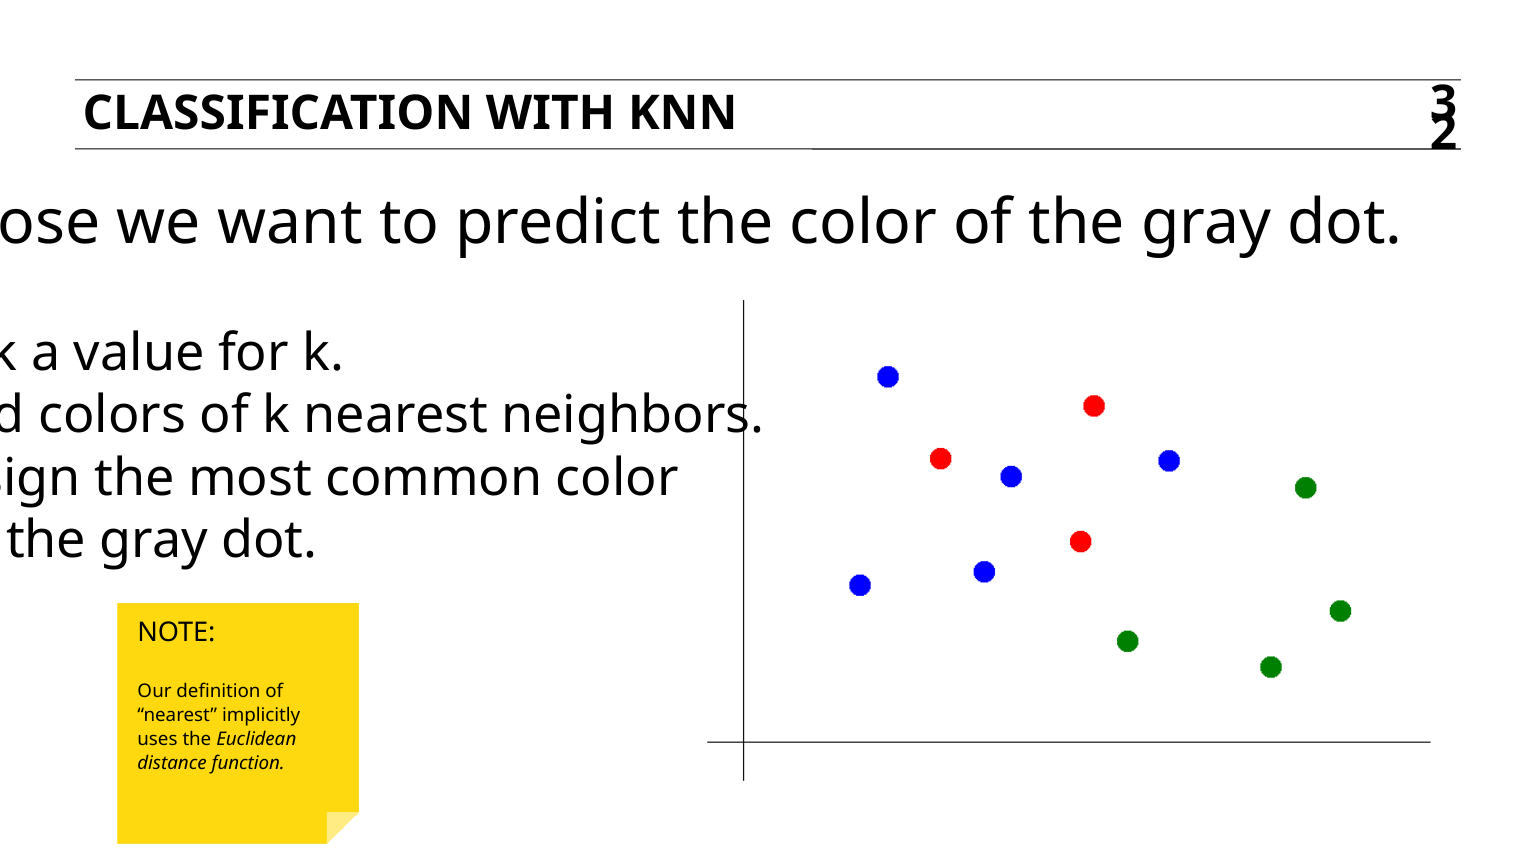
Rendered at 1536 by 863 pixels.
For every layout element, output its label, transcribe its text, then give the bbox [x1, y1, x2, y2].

picture [705, 290, 1443, 792]
list Classification with KNN [67, 81, 1118, 132]
text_box Suppose we want to predict the color of the gray dot. 1) Pick a value for k. 2) Find colors of k nearest neighbors. 3) Assign the most common color to the gray dot. [0, 173, 1420, 576]
slide_number 32 [1419, 86, 1461, 138]
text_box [117, 603, 359, 844]
